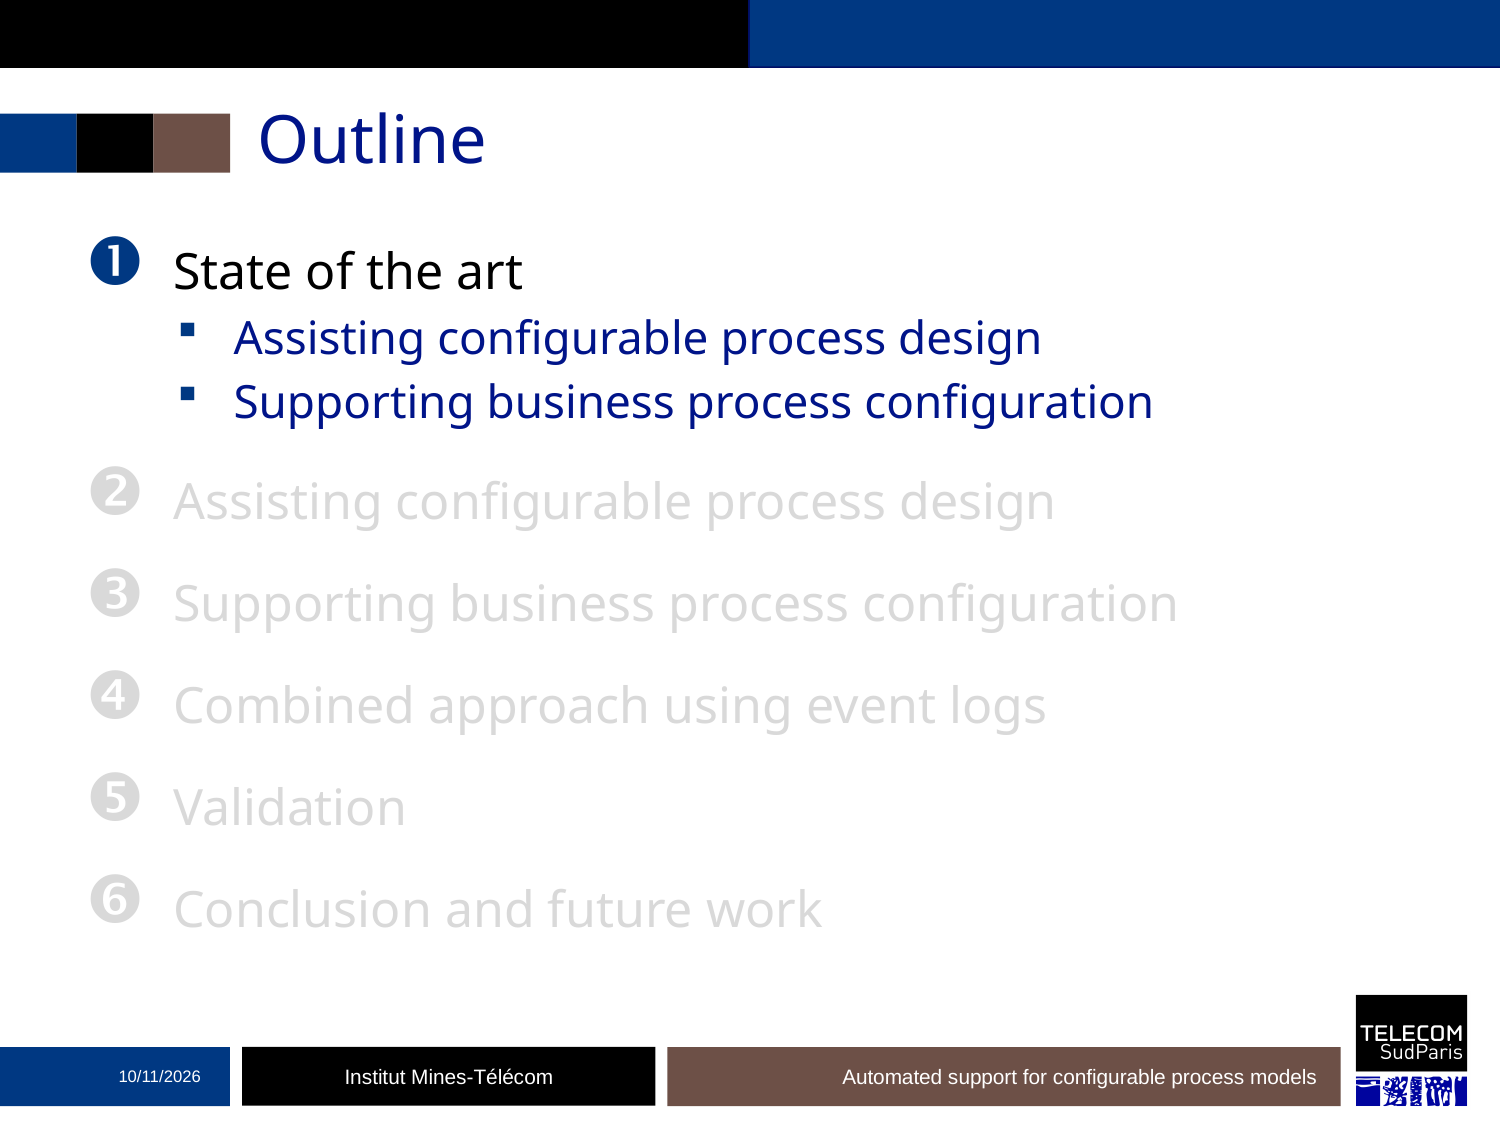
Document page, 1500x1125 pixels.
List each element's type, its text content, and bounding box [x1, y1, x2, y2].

title Outline [242, 90, 1459, 185]
list State of the art Assisting configurable process design Supporting business process configuration Assisting configurable process design Supporting business process configuration Combined approach using event logs Validation Conclusion and future work [70, 231, 1406, 1000]
footer Automated support for configurable process models [667, 1046, 1341, 1106]
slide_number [88, 1046, 232, 1106]
picture [1352, 991, 1471, 1110]
text_box [748, 0, 1500, 68]
